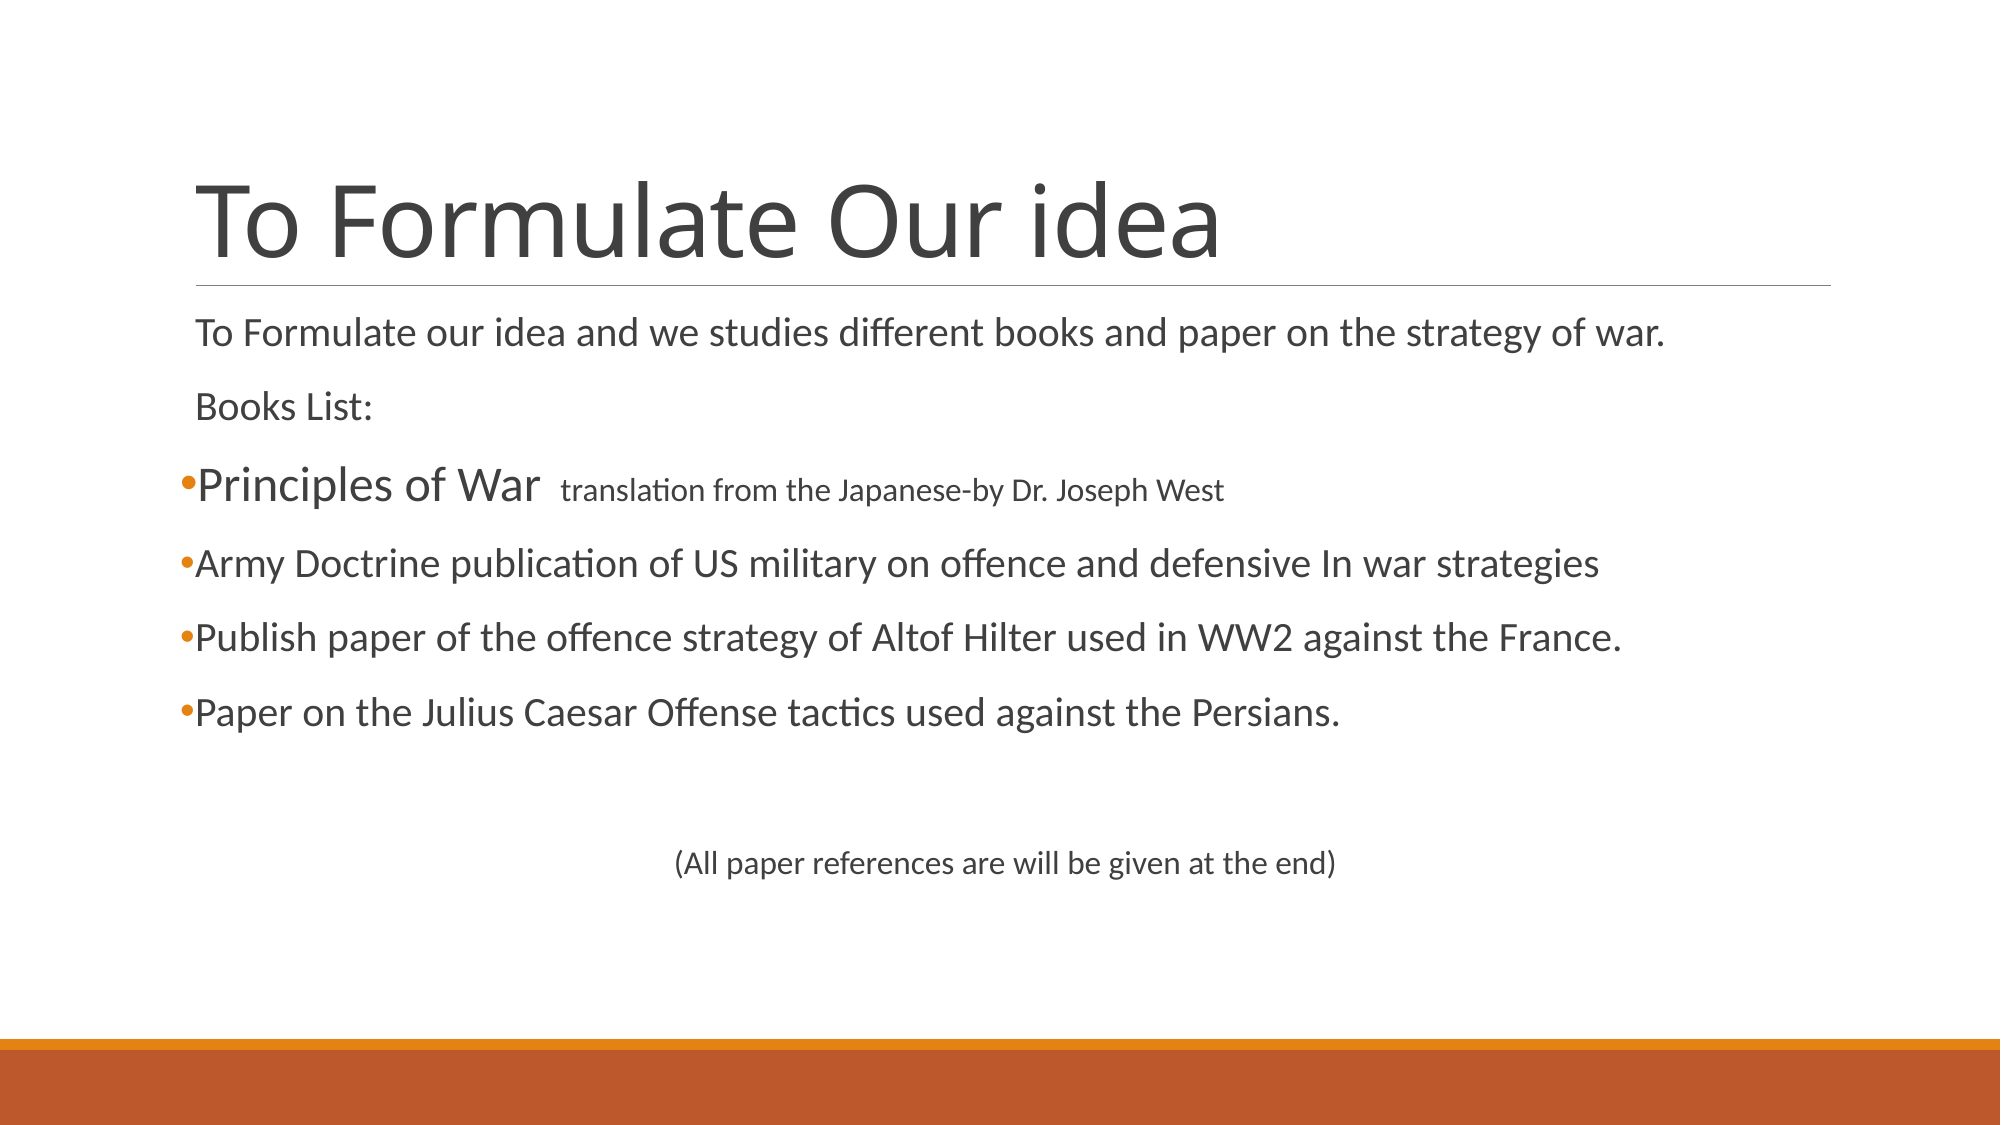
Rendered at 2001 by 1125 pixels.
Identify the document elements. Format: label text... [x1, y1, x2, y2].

title To Formulate Our idea [180, 47, 1830, 285]
list To Formulate our idea and we studies different books and paper on the strategy of war. Books List: Principles of War translation from the Japanese-by Dr. Joseph West Army Doctrine publication of US military on offence and defensive In war strategies Publish paper of the offence strategy of Altof Hilter used in WW2 against the France. Paper on the Julius Caesar Offense tactics used against the Persians. (All paper references are will be given at the end) [180, 302, 1830, 963]
